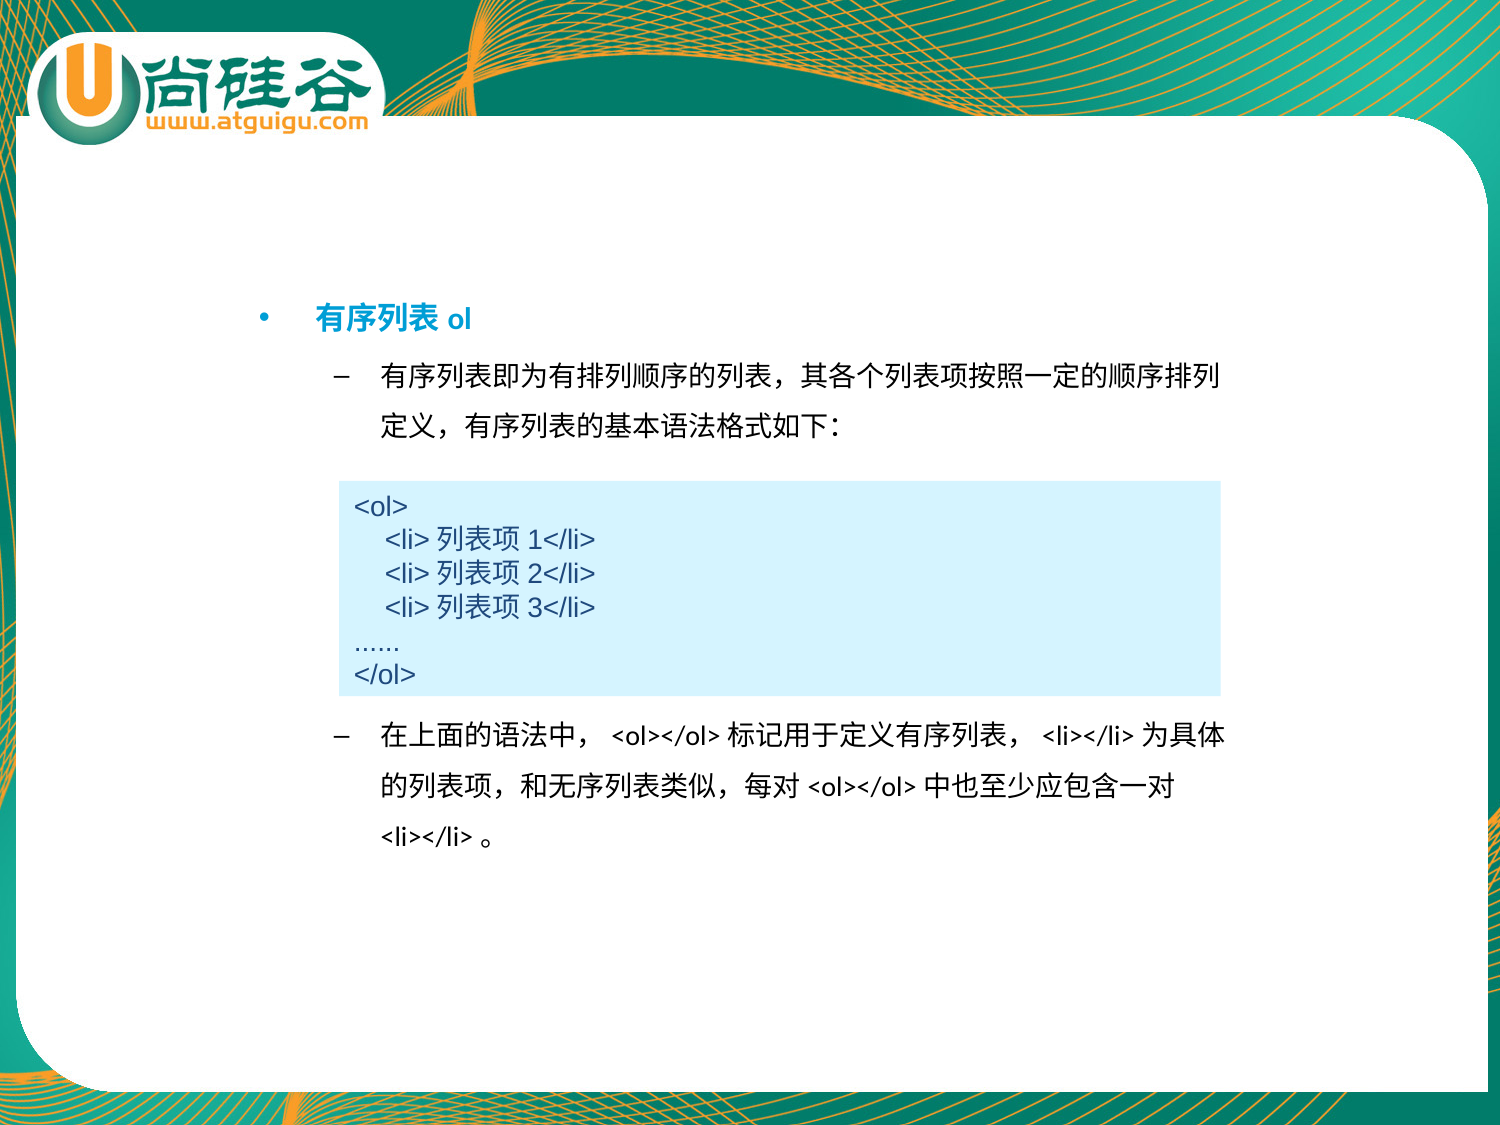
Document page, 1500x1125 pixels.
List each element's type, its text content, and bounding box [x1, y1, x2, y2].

picture [0, 0, 1500, 1125]
text_box <ol> <li>列表项1</li> <li>列表项2</li> <li>列表项3</li> ...... </ol> [339, 480, 1221, 697]
list 有序列表ol 有序列表即为有排列顺序的列表，其各个列表项按照一定的顺序排列定义，有序列表的基本语法格式如下： 在上面的语法中，<ol></ol>标记用于定义有序列表，<li></li>为具体的列表项，和无序列表类似，每对<ol></ol>中也至少应包含一对<li></li>。 [243, 271, 1257, 895]
